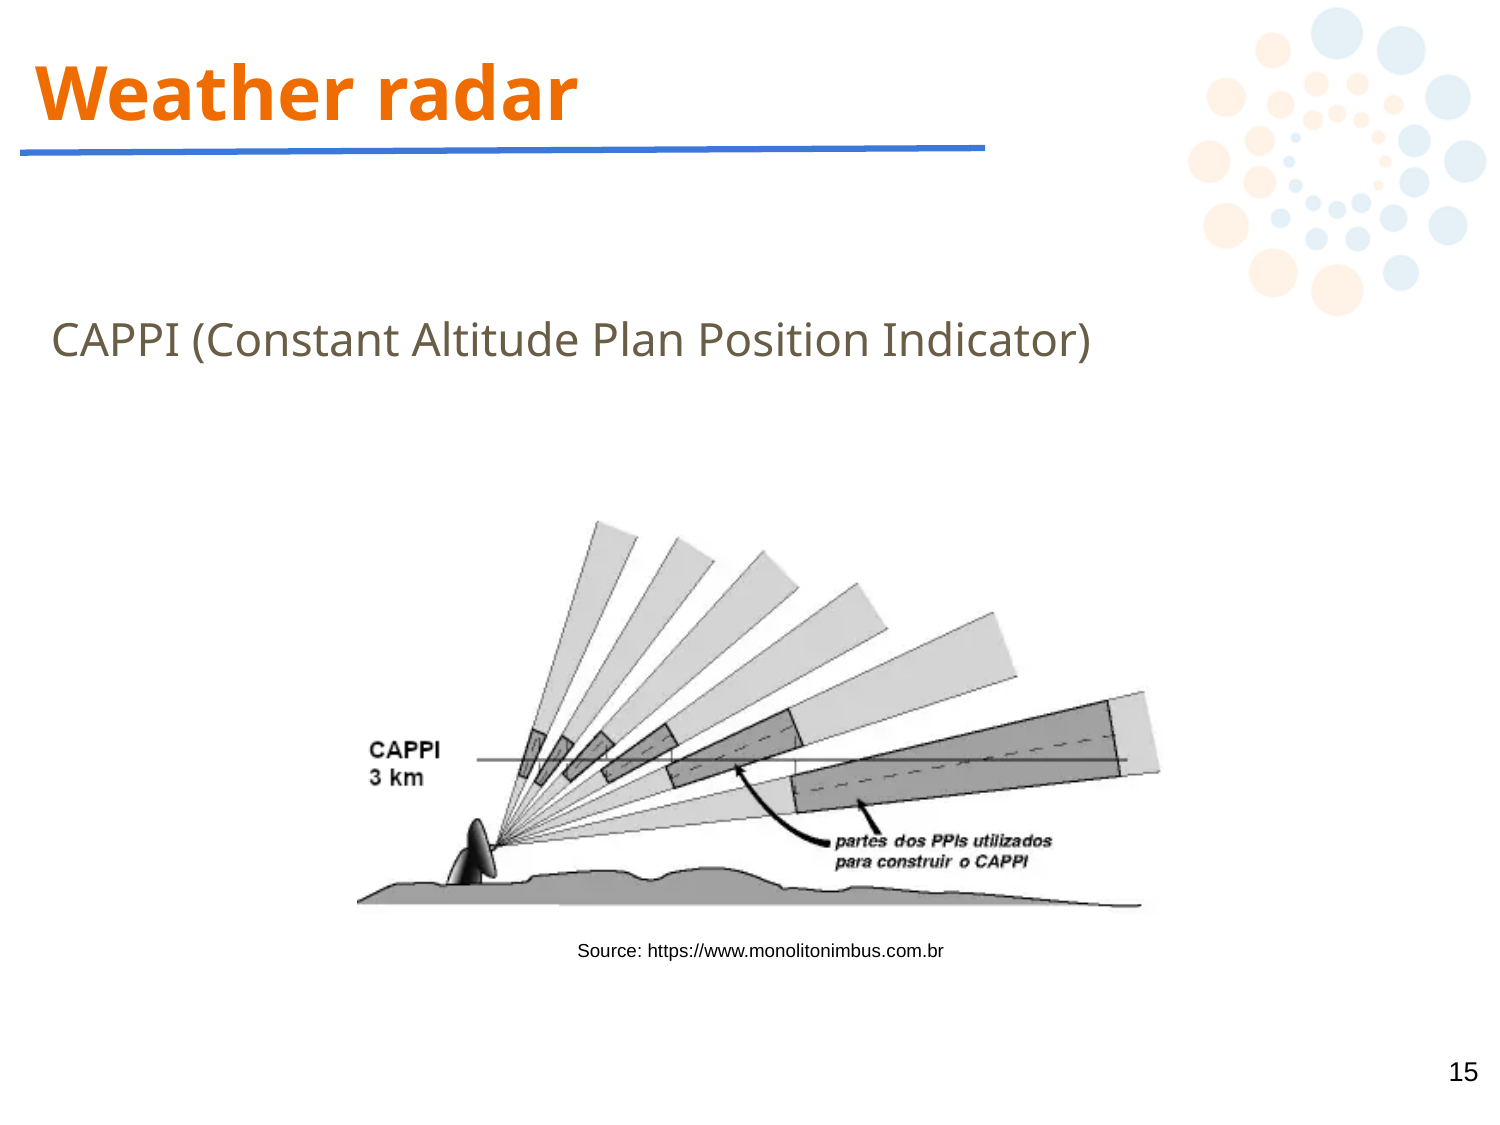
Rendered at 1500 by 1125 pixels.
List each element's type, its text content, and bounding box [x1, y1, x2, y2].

title Weather radar [20, 27, 1169, 153]
text_box Source: https://www.monolitonimbus.com.br [450, 927, 1071, 973]
picture [1174, 0, 1500, 326]
text_box 15 [1403, 1038, 1494, 1125]
text_box CAPPI (Constant Altitude Plan Position Indicator) [36, 162, 1387, 487]
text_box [19, 147, 986, 153]
picture [357, 475, 1165, 915]
